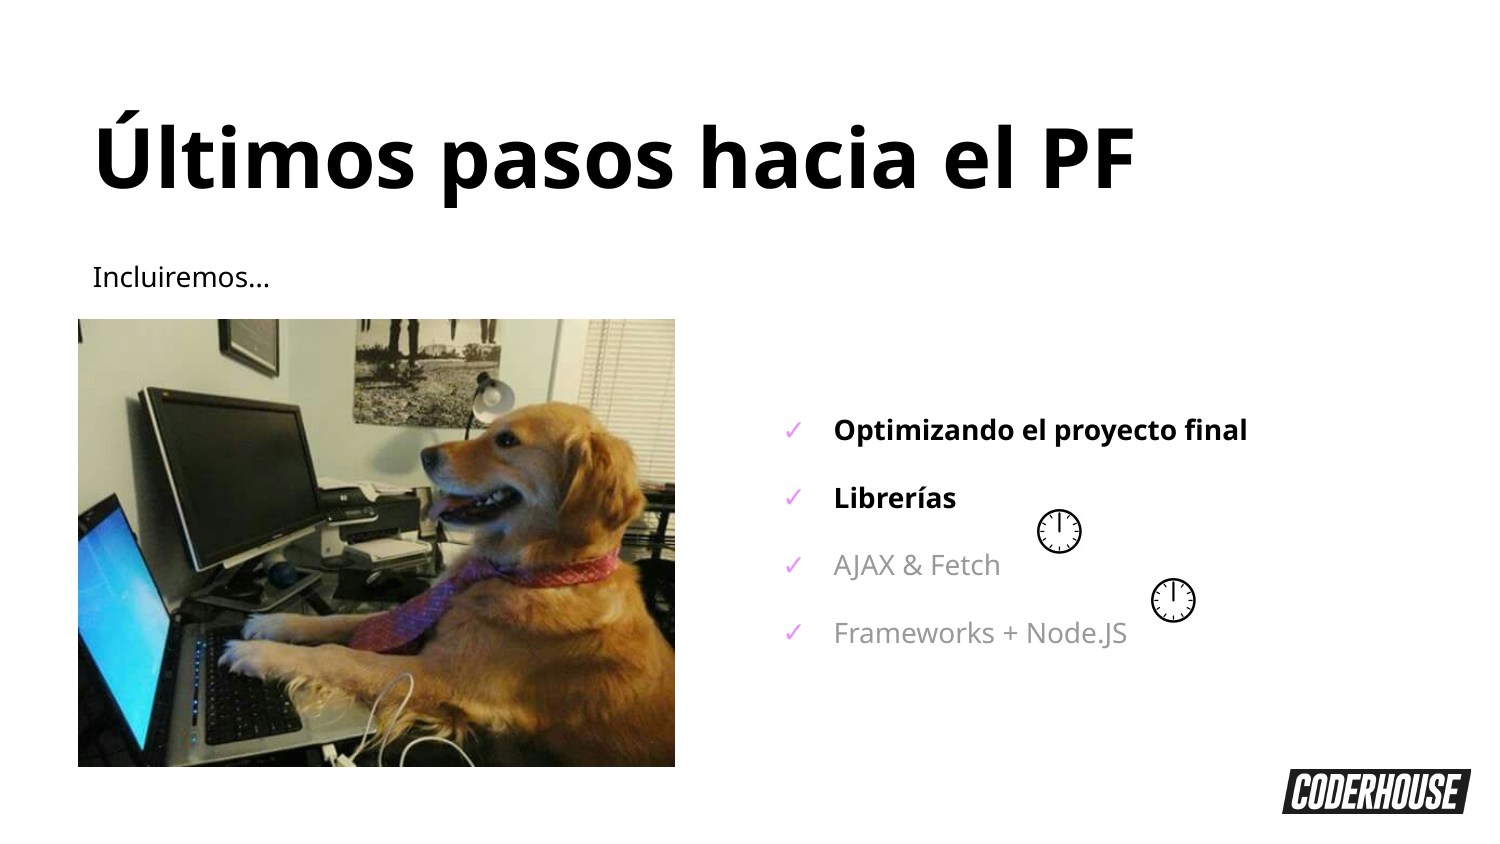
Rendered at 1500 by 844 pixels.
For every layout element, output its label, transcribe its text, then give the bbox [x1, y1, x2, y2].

picture [1281, 769, 1471, 814]
picture [77, 319, 675, 768]
picture [1033, 505, 1083, 555]
picture [1148, 575, 1198, 625]
text_box Últimos pasos hacia el PF [77, 101, 1414, 222]
text_box Optimizando el proyecto final Librerías AJAX & Fetch Frameworks + Node.JS [743, 262, 1373, 664]
text_box Incluiremos… [77, 244, 707, 376]
